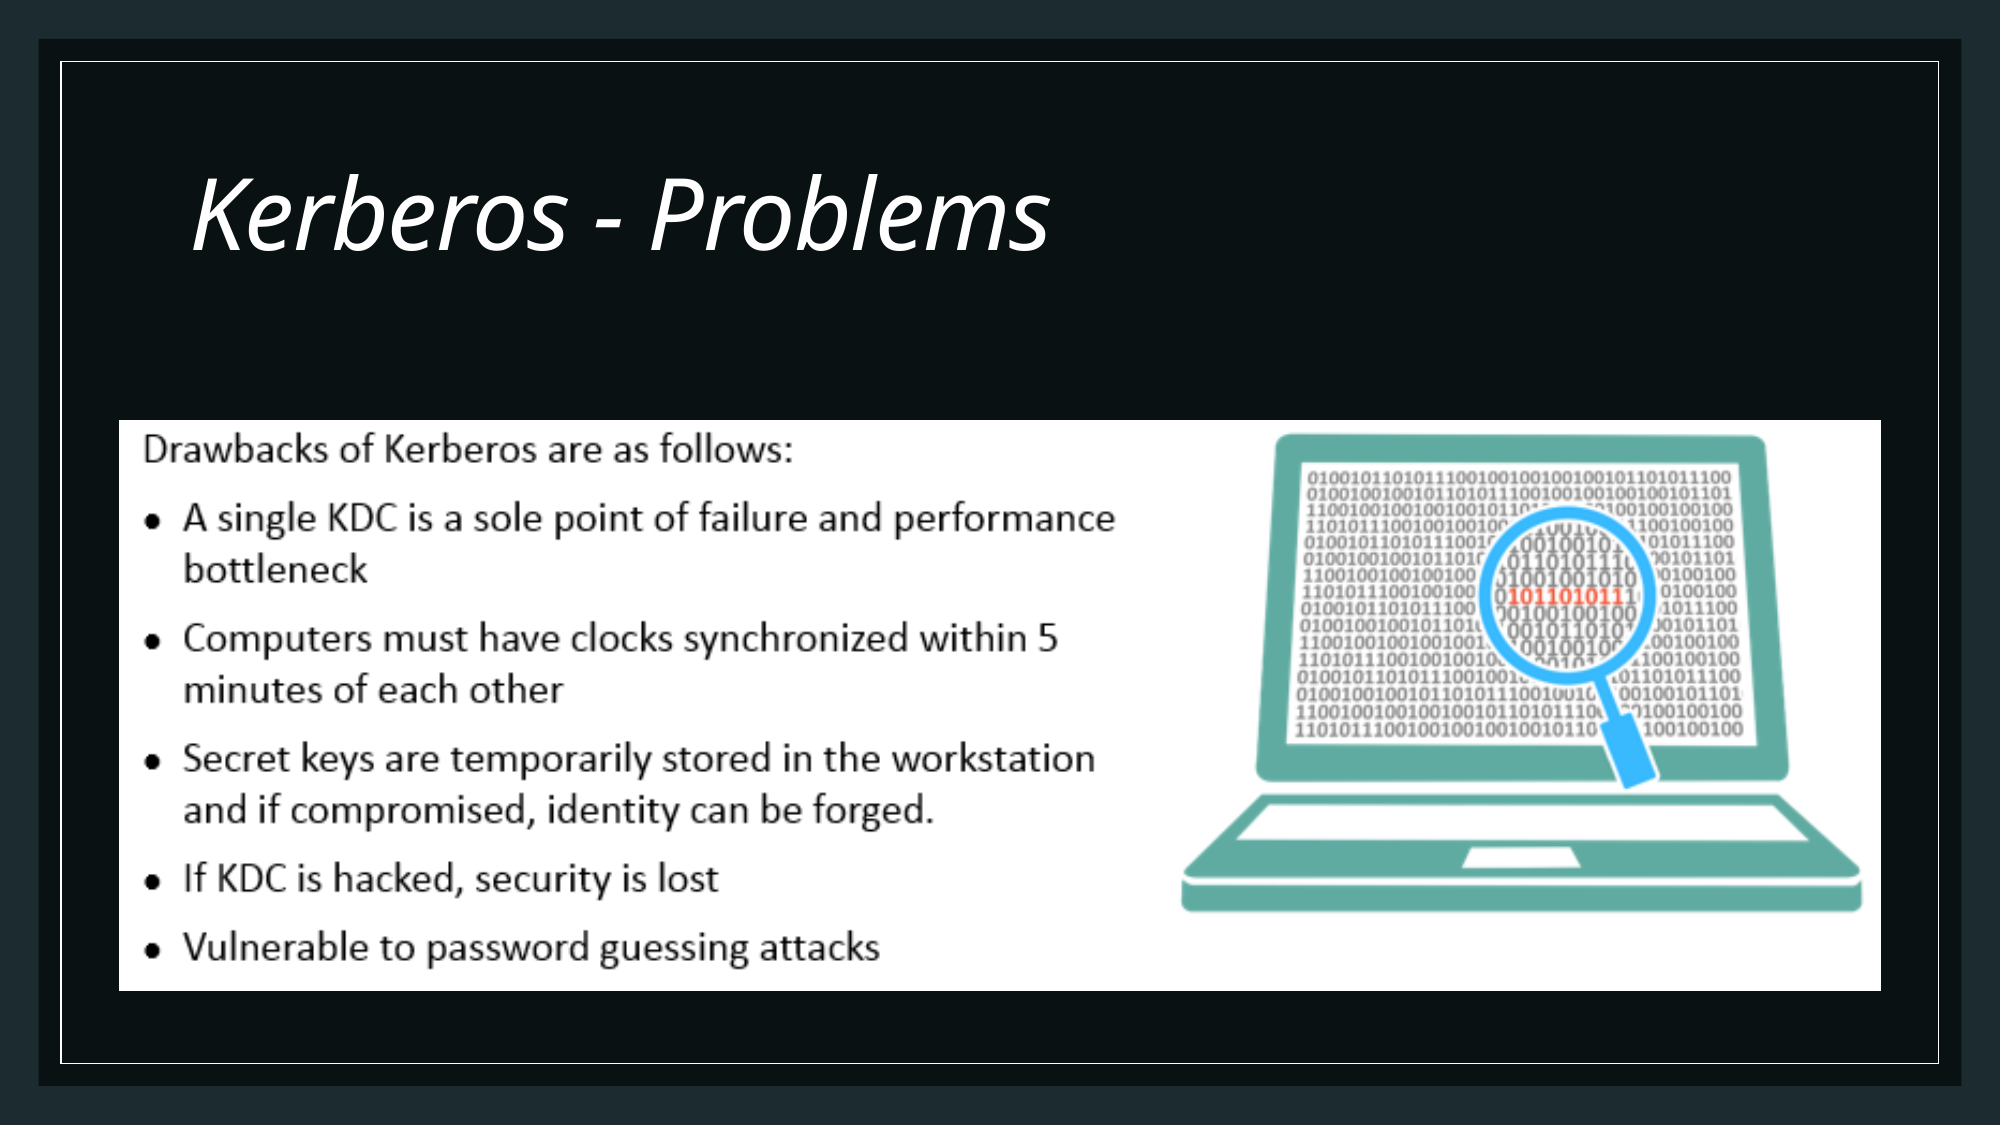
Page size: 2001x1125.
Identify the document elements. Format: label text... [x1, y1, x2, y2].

title Kerberos - Problems [174, 105, 1825, 331]
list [119, 420, 1881, 991]
